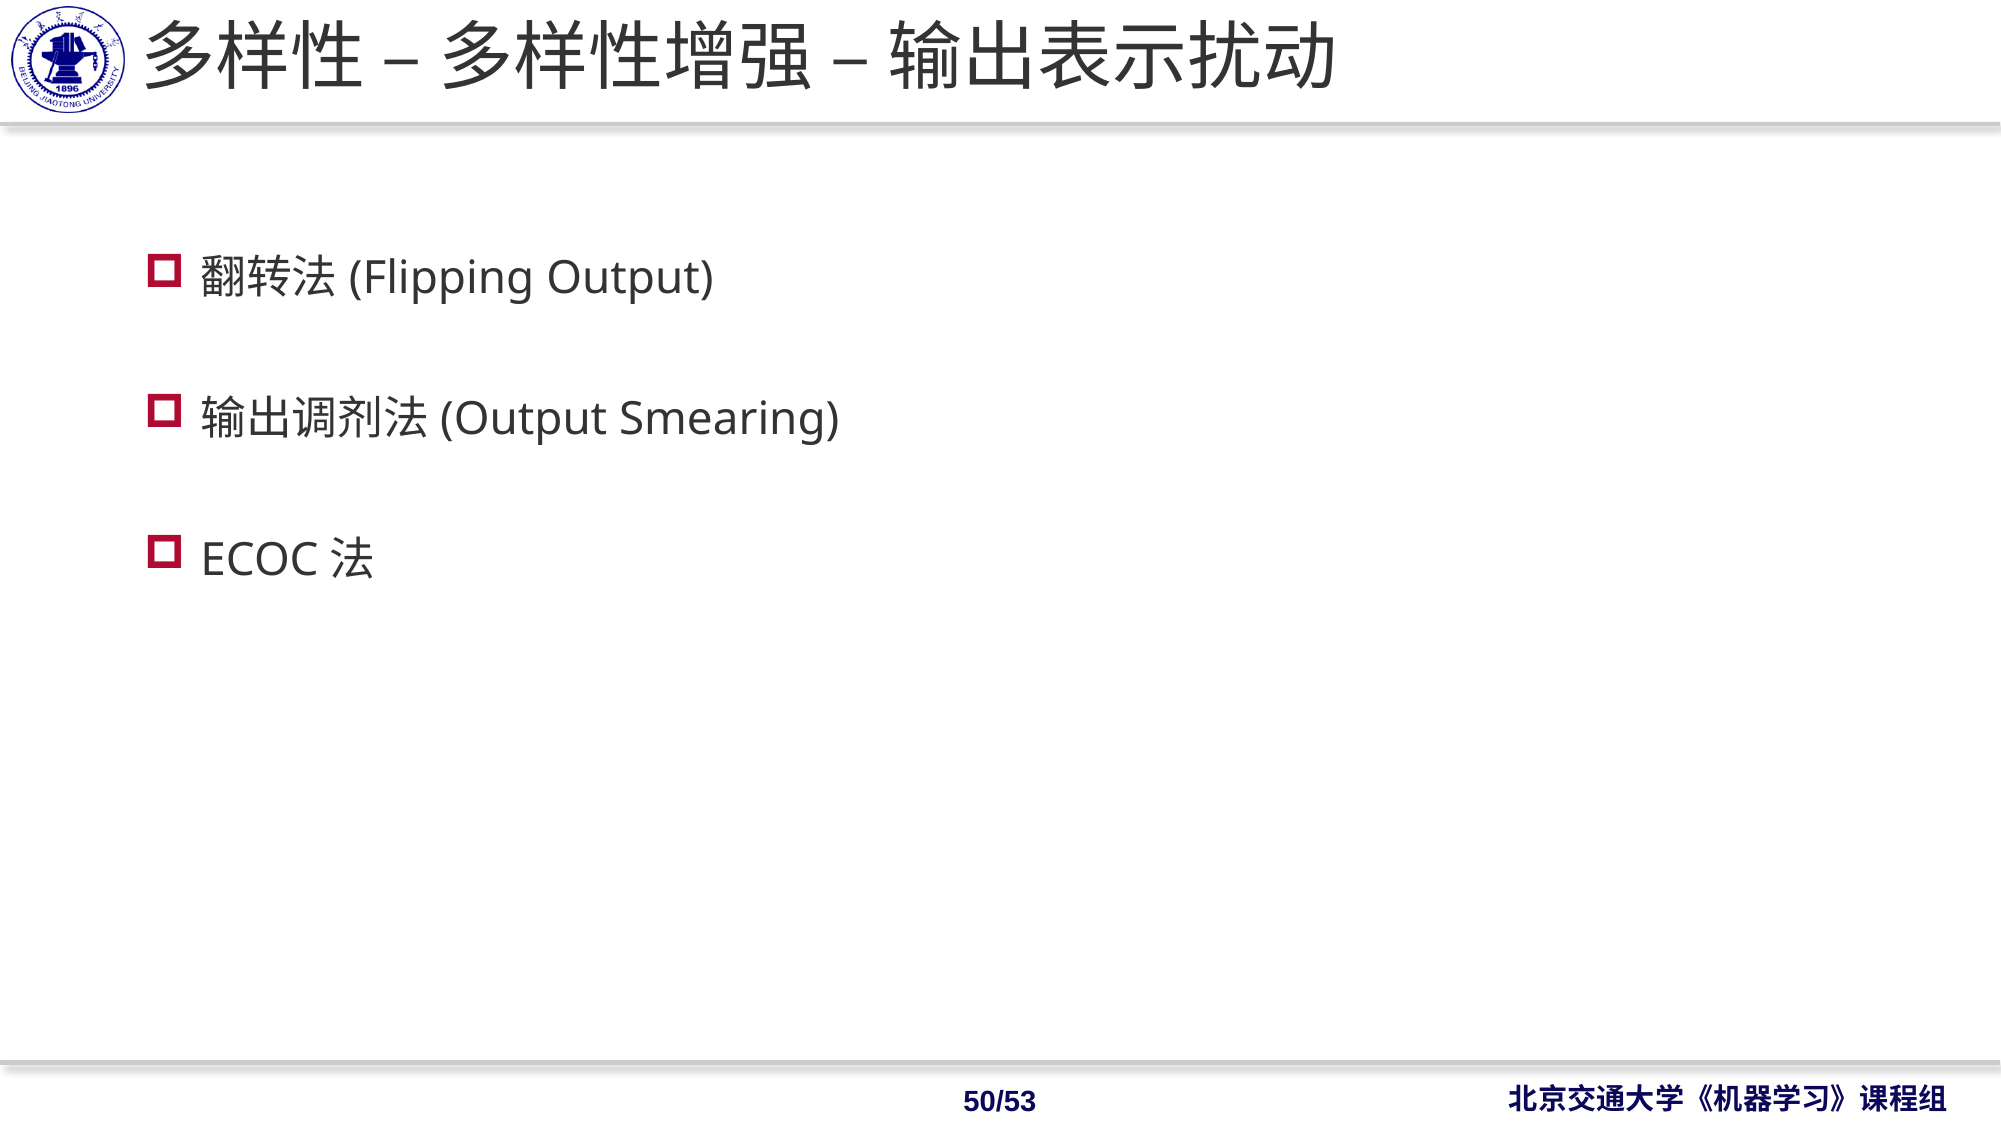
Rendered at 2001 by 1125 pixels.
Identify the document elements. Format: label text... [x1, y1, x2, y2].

picture [11, 6, 125, 113]
title 多样性 – 多样性增强 – 输出表示扰动 [125, 0, 1419, 125]
text_box 翻转法(Flipping Output) 输出调剂法(Output Smearing) ECOC法 [129, 246, 1537, 878]
